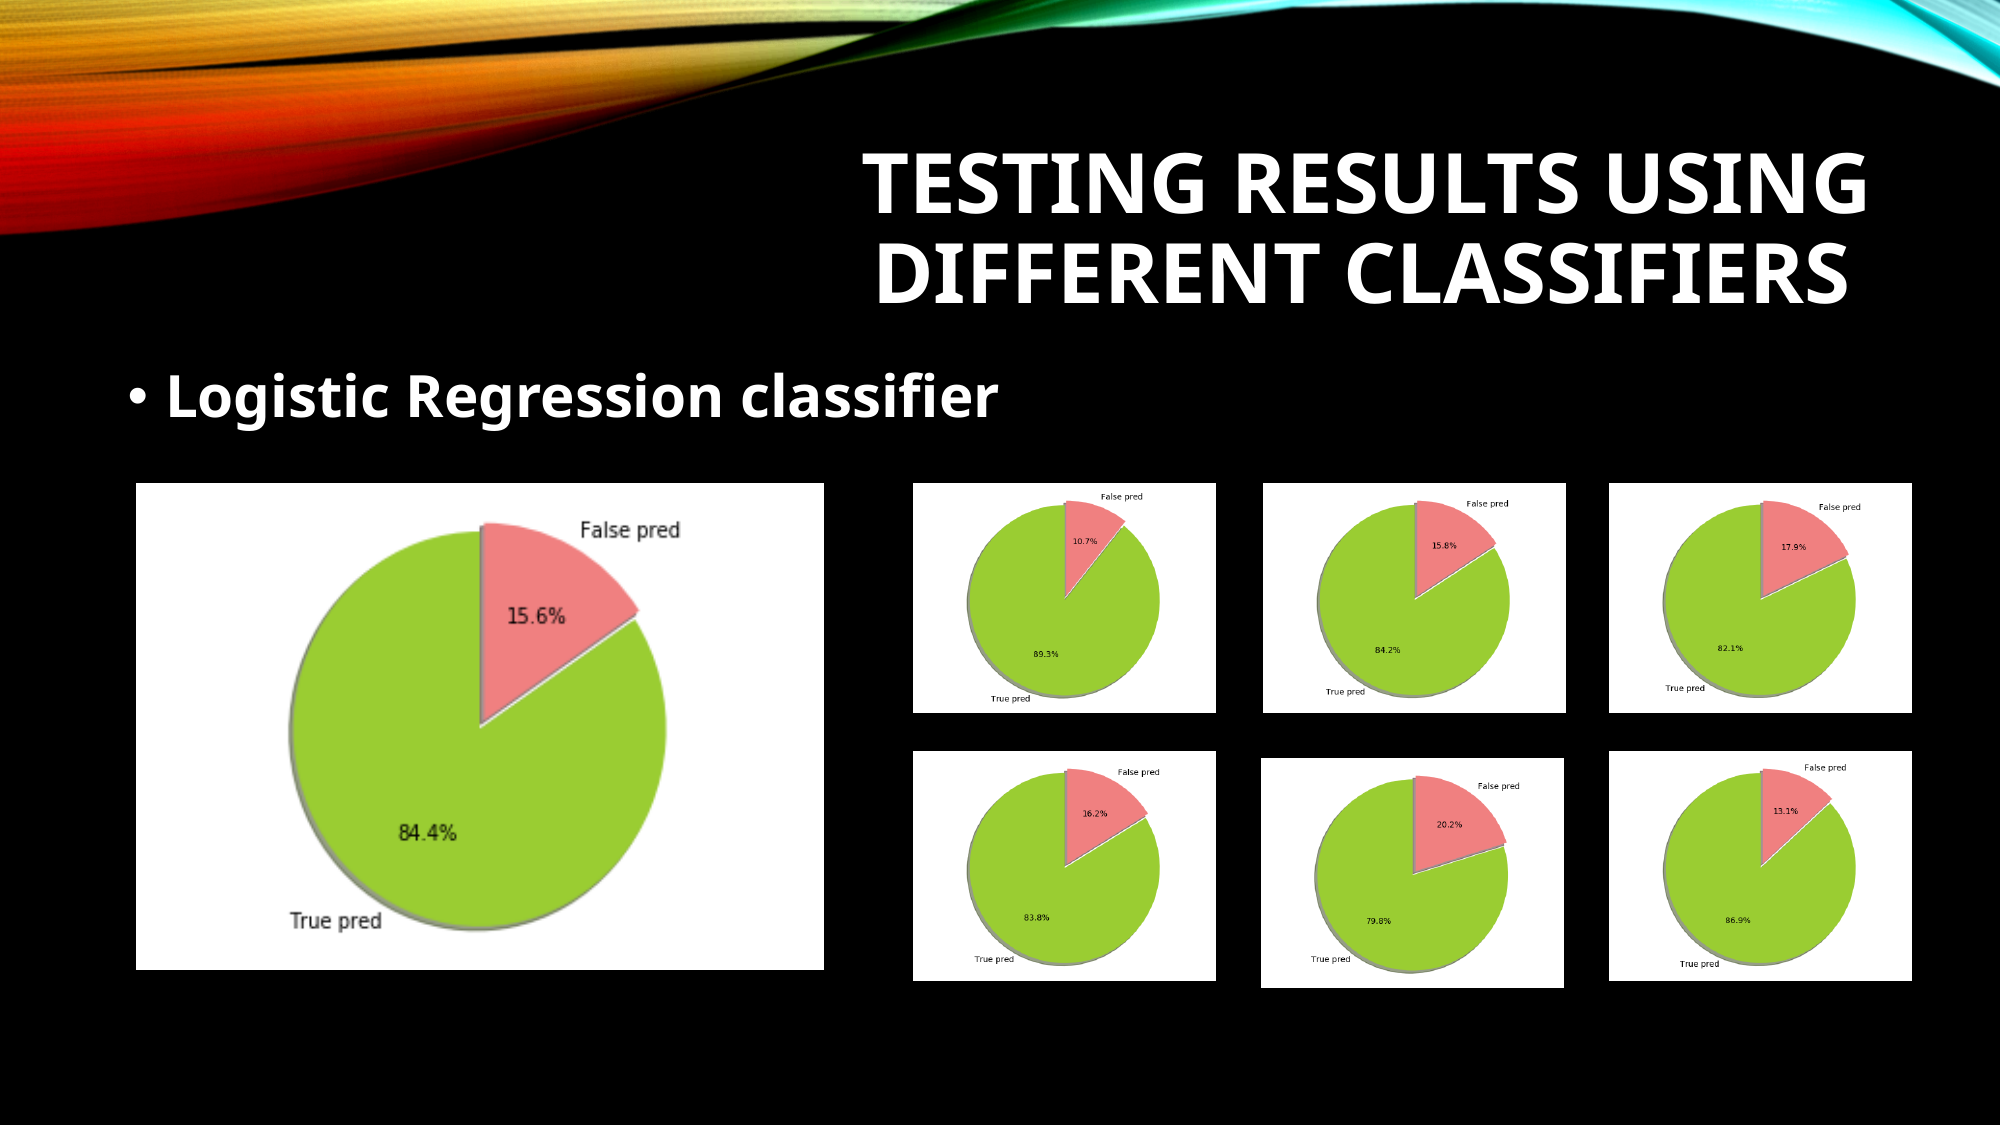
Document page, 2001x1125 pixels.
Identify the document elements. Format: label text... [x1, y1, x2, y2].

list Logistic Regression classifier [112, 360, 1888, 1021]
picture [0, 0, 2000, 237]
picture [1608, 751, 1912, 982]
title Testing results using different classifiers [474, 125, 1888, 338]
picture [913, 751, 1217, 982]
picture [1262, 483, 1566, 714]
picture [1608, 483, 1912, 714]
picture [913, 483, 1217, 714]
picture [136, 483, 824, 970]
picture [1260, 758, 1564, 988]
